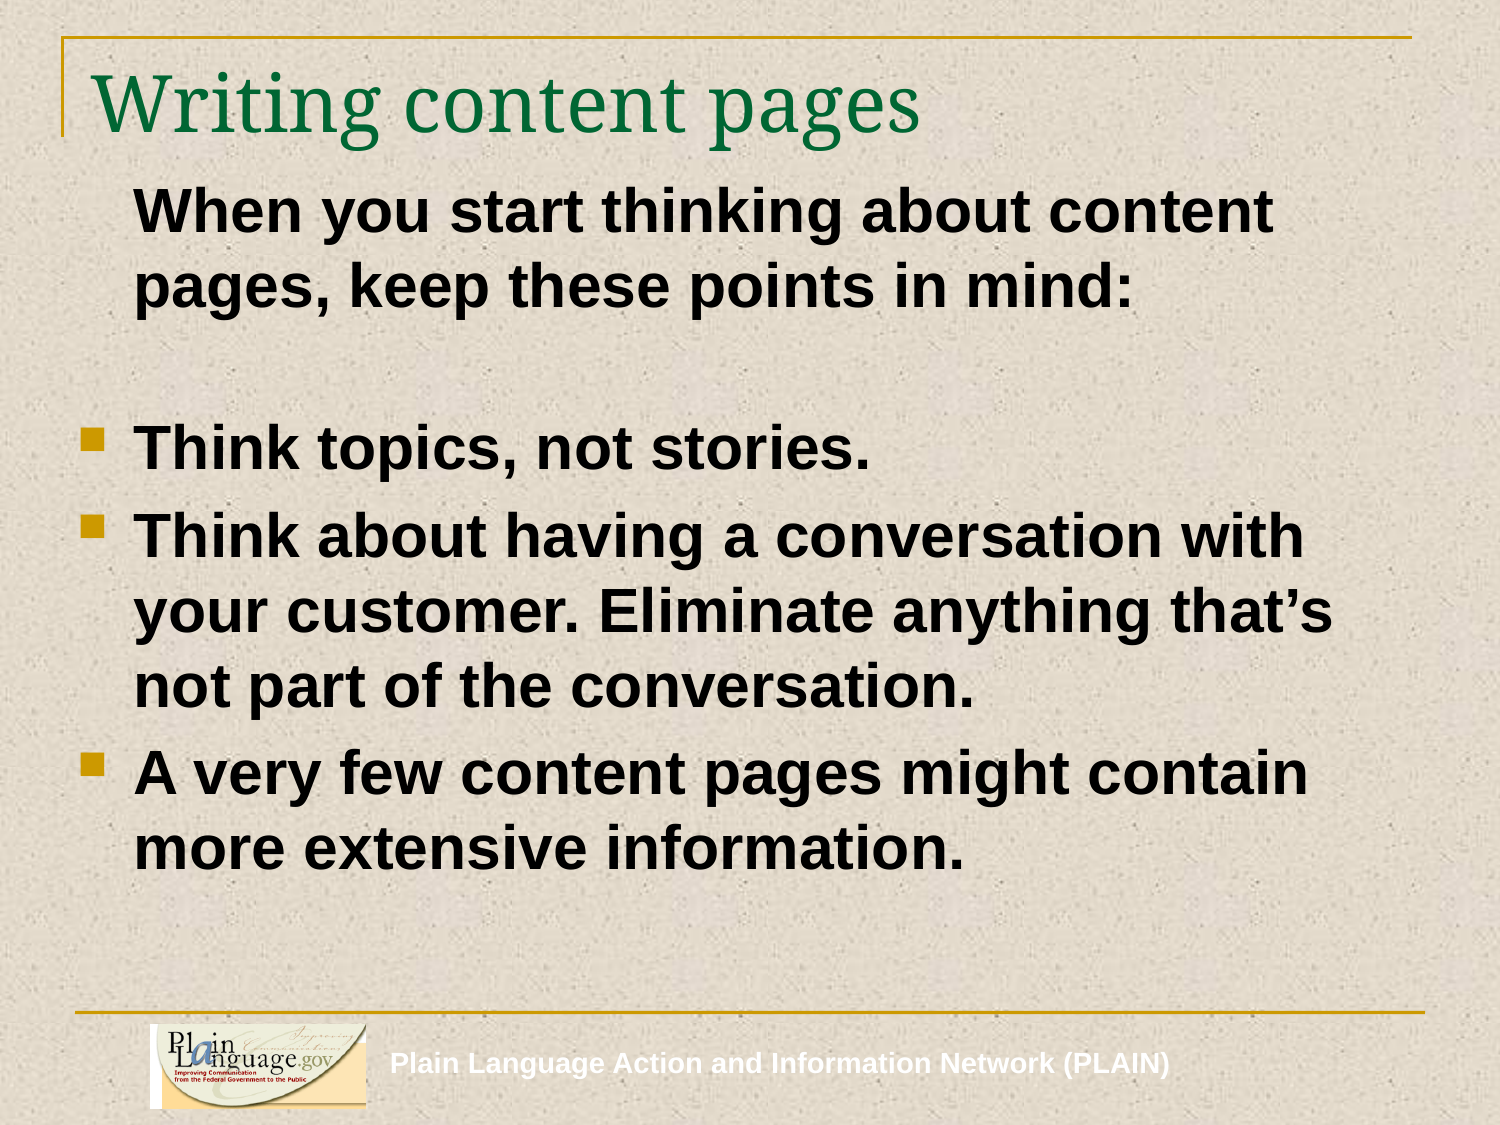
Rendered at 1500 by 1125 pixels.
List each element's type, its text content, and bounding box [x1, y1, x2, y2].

picture [0, 0, 1500, 1125]
title Writing content pages [74, 45, 1426, 233]
list When you start thinking about content pages, keep these points in mind: Think topics, not stories. Think about having a conversation with your customer. Eliminate anything that’s not part of the conversation. A very few content pages might contain more extensive information. [62, 162, 1413, 906]
